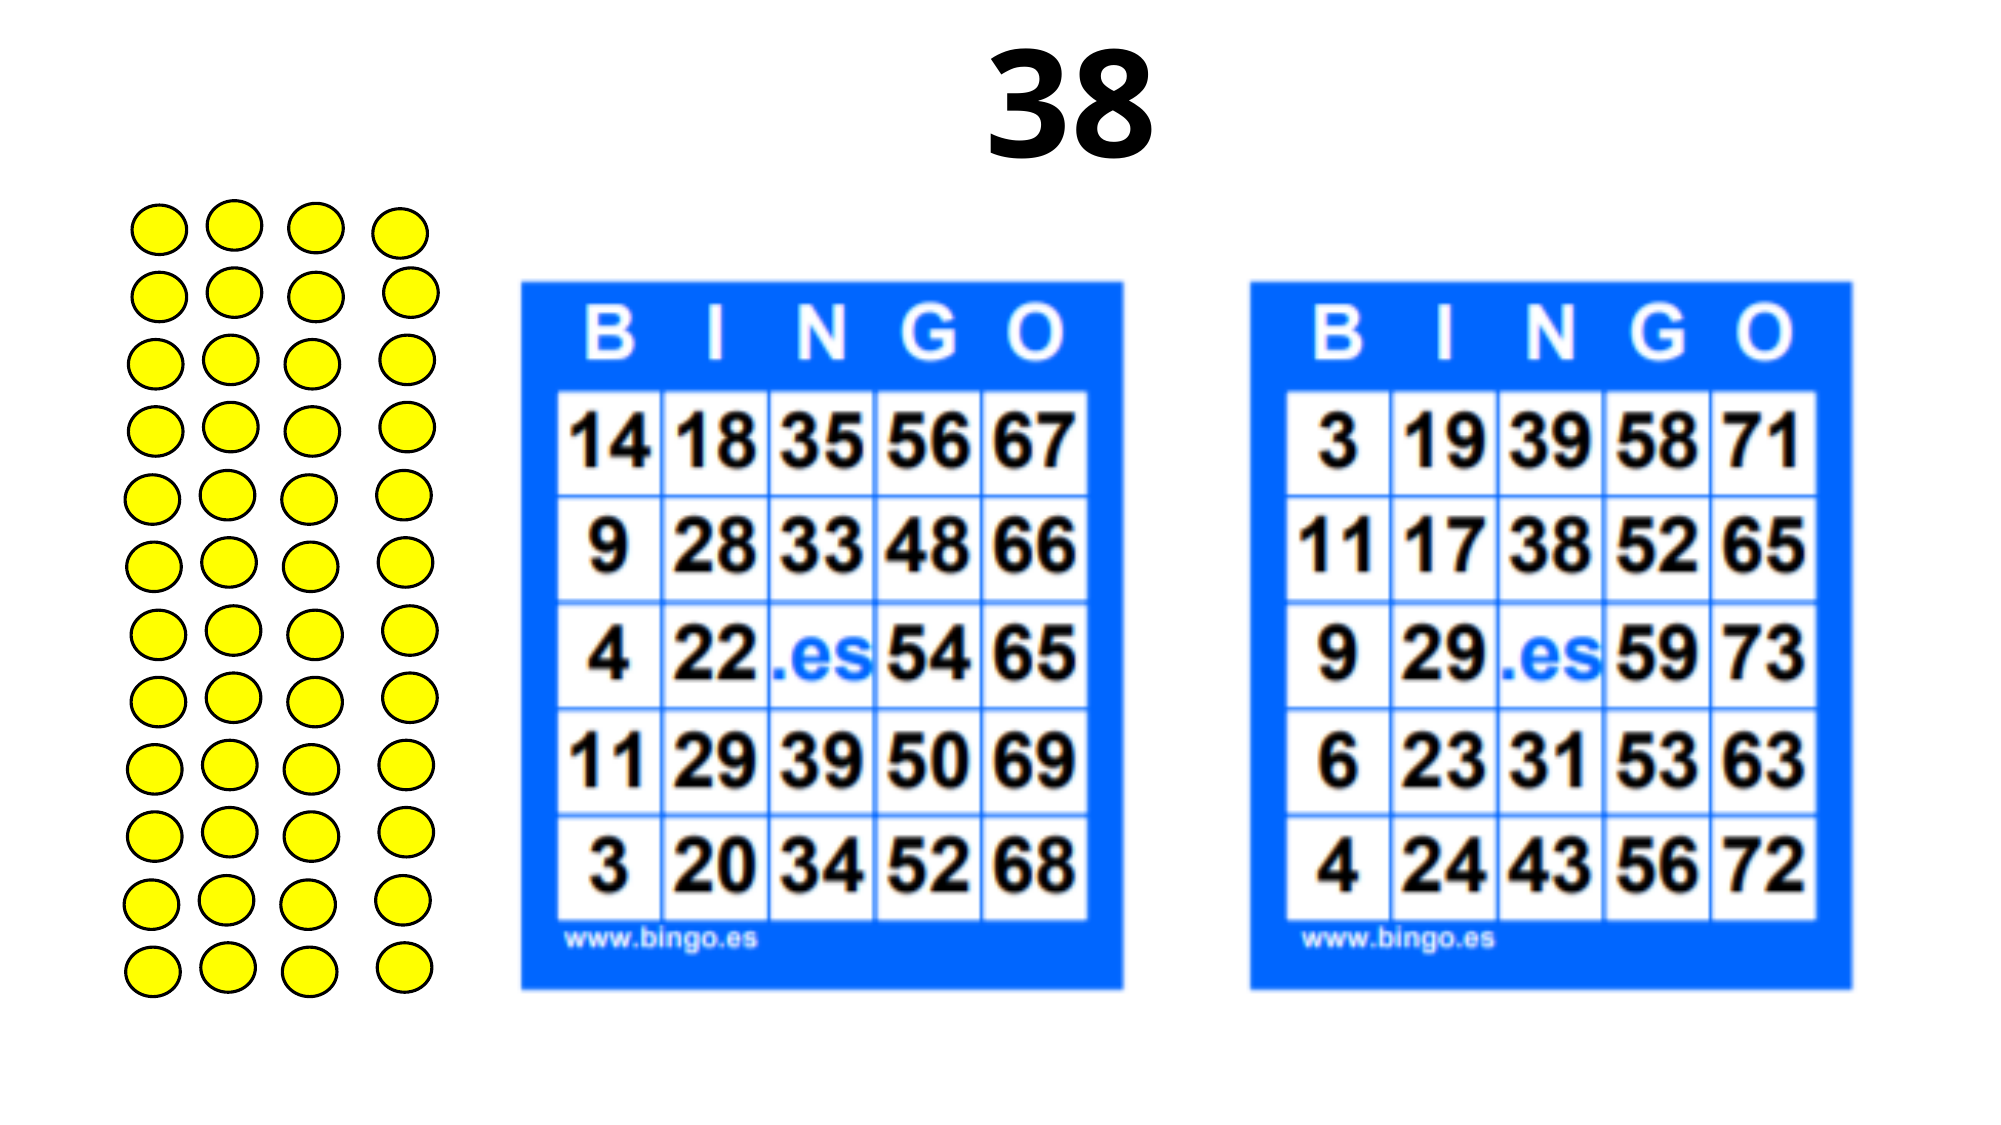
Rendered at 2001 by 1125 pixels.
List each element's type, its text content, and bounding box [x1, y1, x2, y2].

text_box [377, 536, 434, 589]
text_box [201, 806, 259, 858]
text_box [126, 743, 184, 796]
text_box [283, 810, 340, 863]
text_box [205, 604, 262, 657]
text_box [127, 338, 185, 391]
text_box [205, 671, 262, 724]
text_box [286, 609, 344, 661]
text_box [199, 941, 257, 994]
text_box [130, 676, 187, 728]
text_box [202, 334, 260, 386]
text_box [381, 604, 439, 657]
text_box [286, 676, 344, 728]
text_box [200, 536, 258, 589]
text_box [281, 946, 339, 998]
text_box [199, 469, 256, 521]
text_box [125, 541, 183, 593]
text_box [279, 878, 337, 931]
text_box [375, 469, 433, 521]
text_box [202, 401, 260, 453]
text_box [374, 874, 432, 927]
text_box [284, 405, 341, 458]
text_box [280, 473, 338, 526]
text_box [377, 739, 435, 791]
text_box [130, 609, 187, 661]
text_box [371, 207, 429, 260]
text_box [124, 946, 182, 998]
text_box [378, 401, 436, 453]
text_box [287, 271, 345, 323]
text_box [382, 266, 440, 319]
text_box [124, 473, 181, 526]
text_box [206, 266, 263, 319]
text_box [287, 202, 345, 254]
text_box [381, 671, 439, 724]
text_box [283, 743, 340, 796]
text_box [377, 806, 435, 858]
picture [510, 273, 1876, 1002]
text_box [127, 405, 185, 458]
text_box [201, 739, 259, 791]
text_box 38 [970, 0, 1186, 195]
text_box [282, 541, 340, 593]
text_box [131, 204, 188, 256]
text_box [378, 334, 436, 386]
text_box [284, 338, 341, 391]
text_box [198, 874, 255, 927]
text_box [126, 810, 184, 863]
text_box [376, 941, 433, 994]
text_box [206, 199, 263, 252]
text_box [123, 878, 180, 931]
text_box [131, 271, 188, 323]
